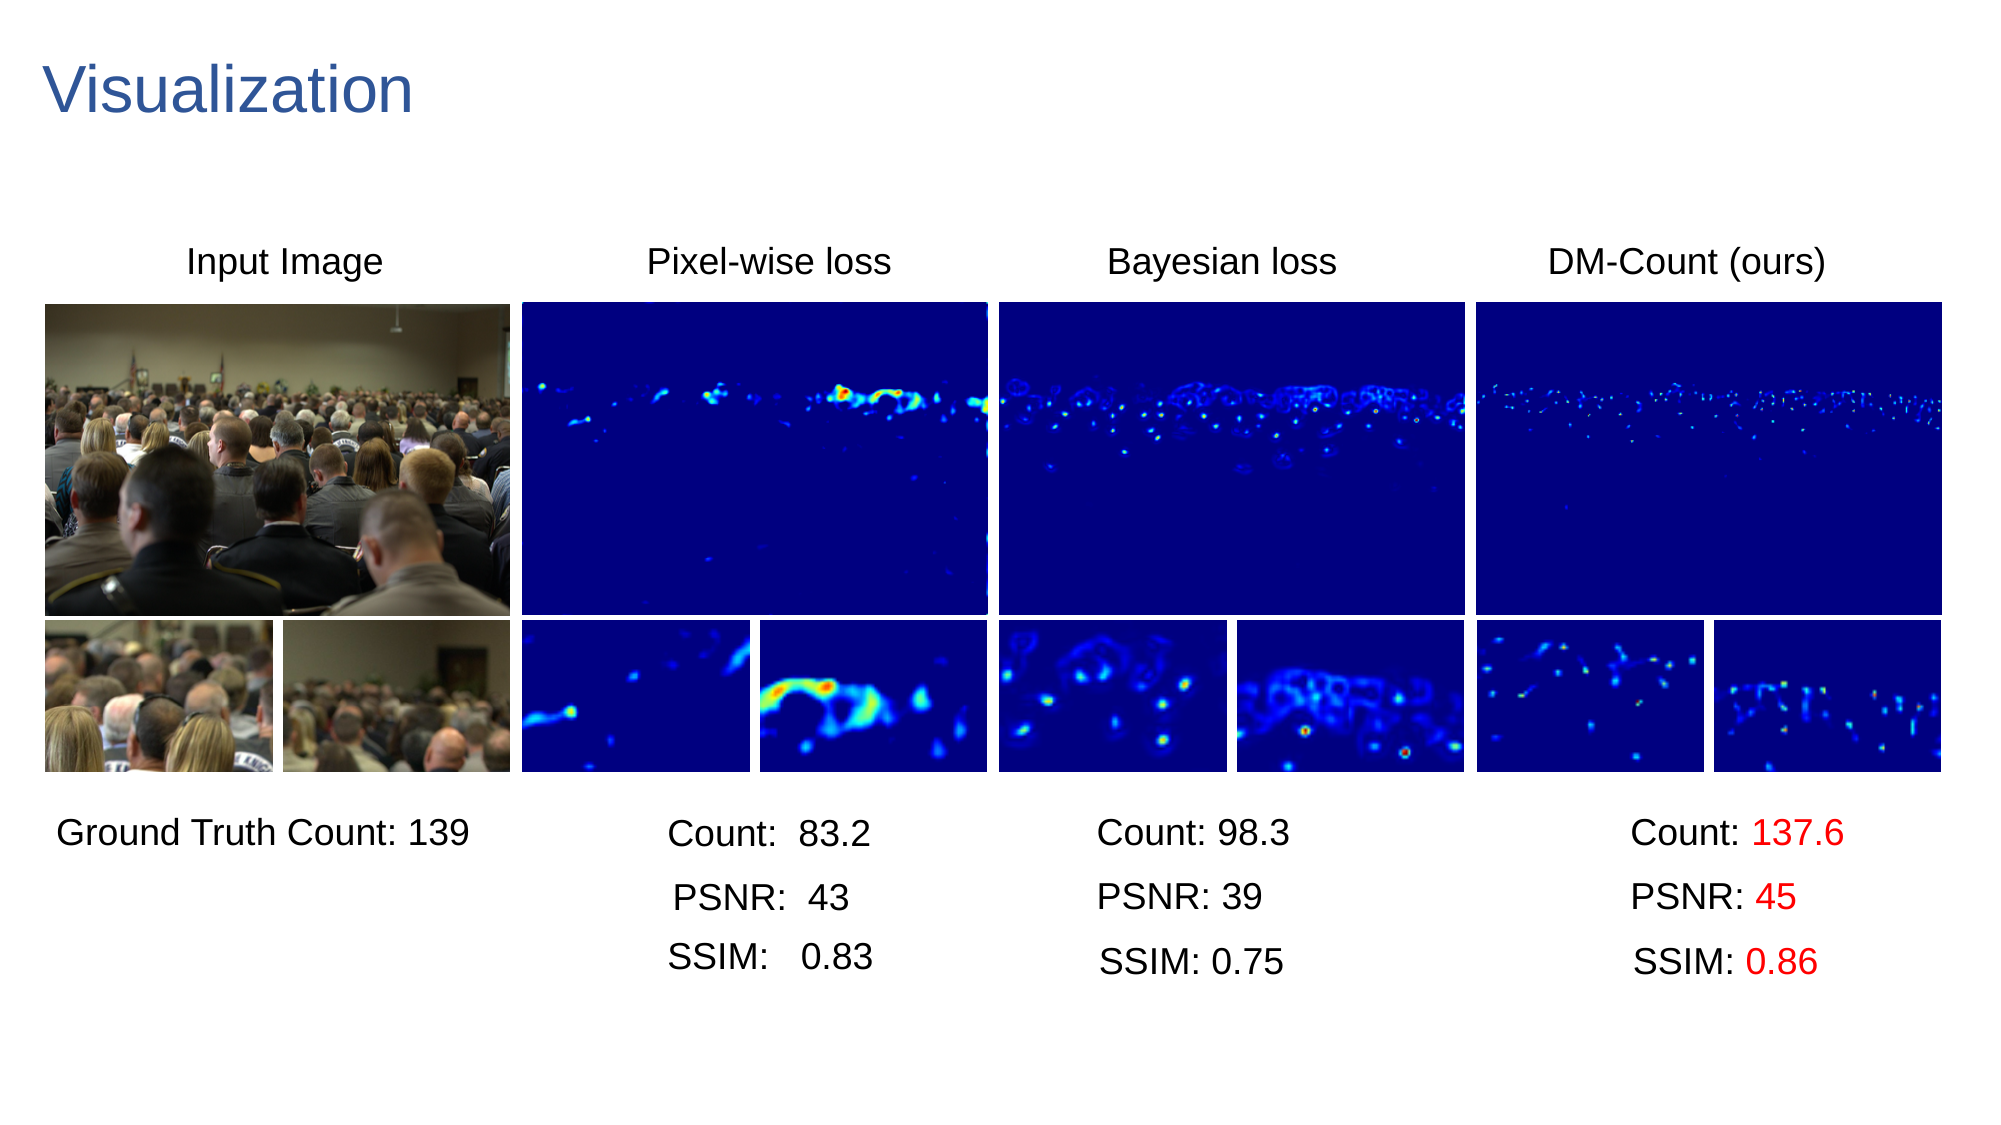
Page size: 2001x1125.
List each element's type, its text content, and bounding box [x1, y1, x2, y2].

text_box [1615, 806, 1975, 1010]
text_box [652, 806, 1038, 1010]
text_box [1081, 806, 1427, 1010]
text_box DM-Count (ours) [1532, 234, 1886, 296]
text_box Input Image [170, 234, 448, 296]
text_box Ground Truth Count: 139 [40, 806, 520, 877]
text_box Pixel-wise loss [631, 234, 956, 296]
text_box Bayesian loss [1091, 234, 1416, 296]
title Visualization [27, 22, 1968, 159]
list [43, 296, 1944, 775]
